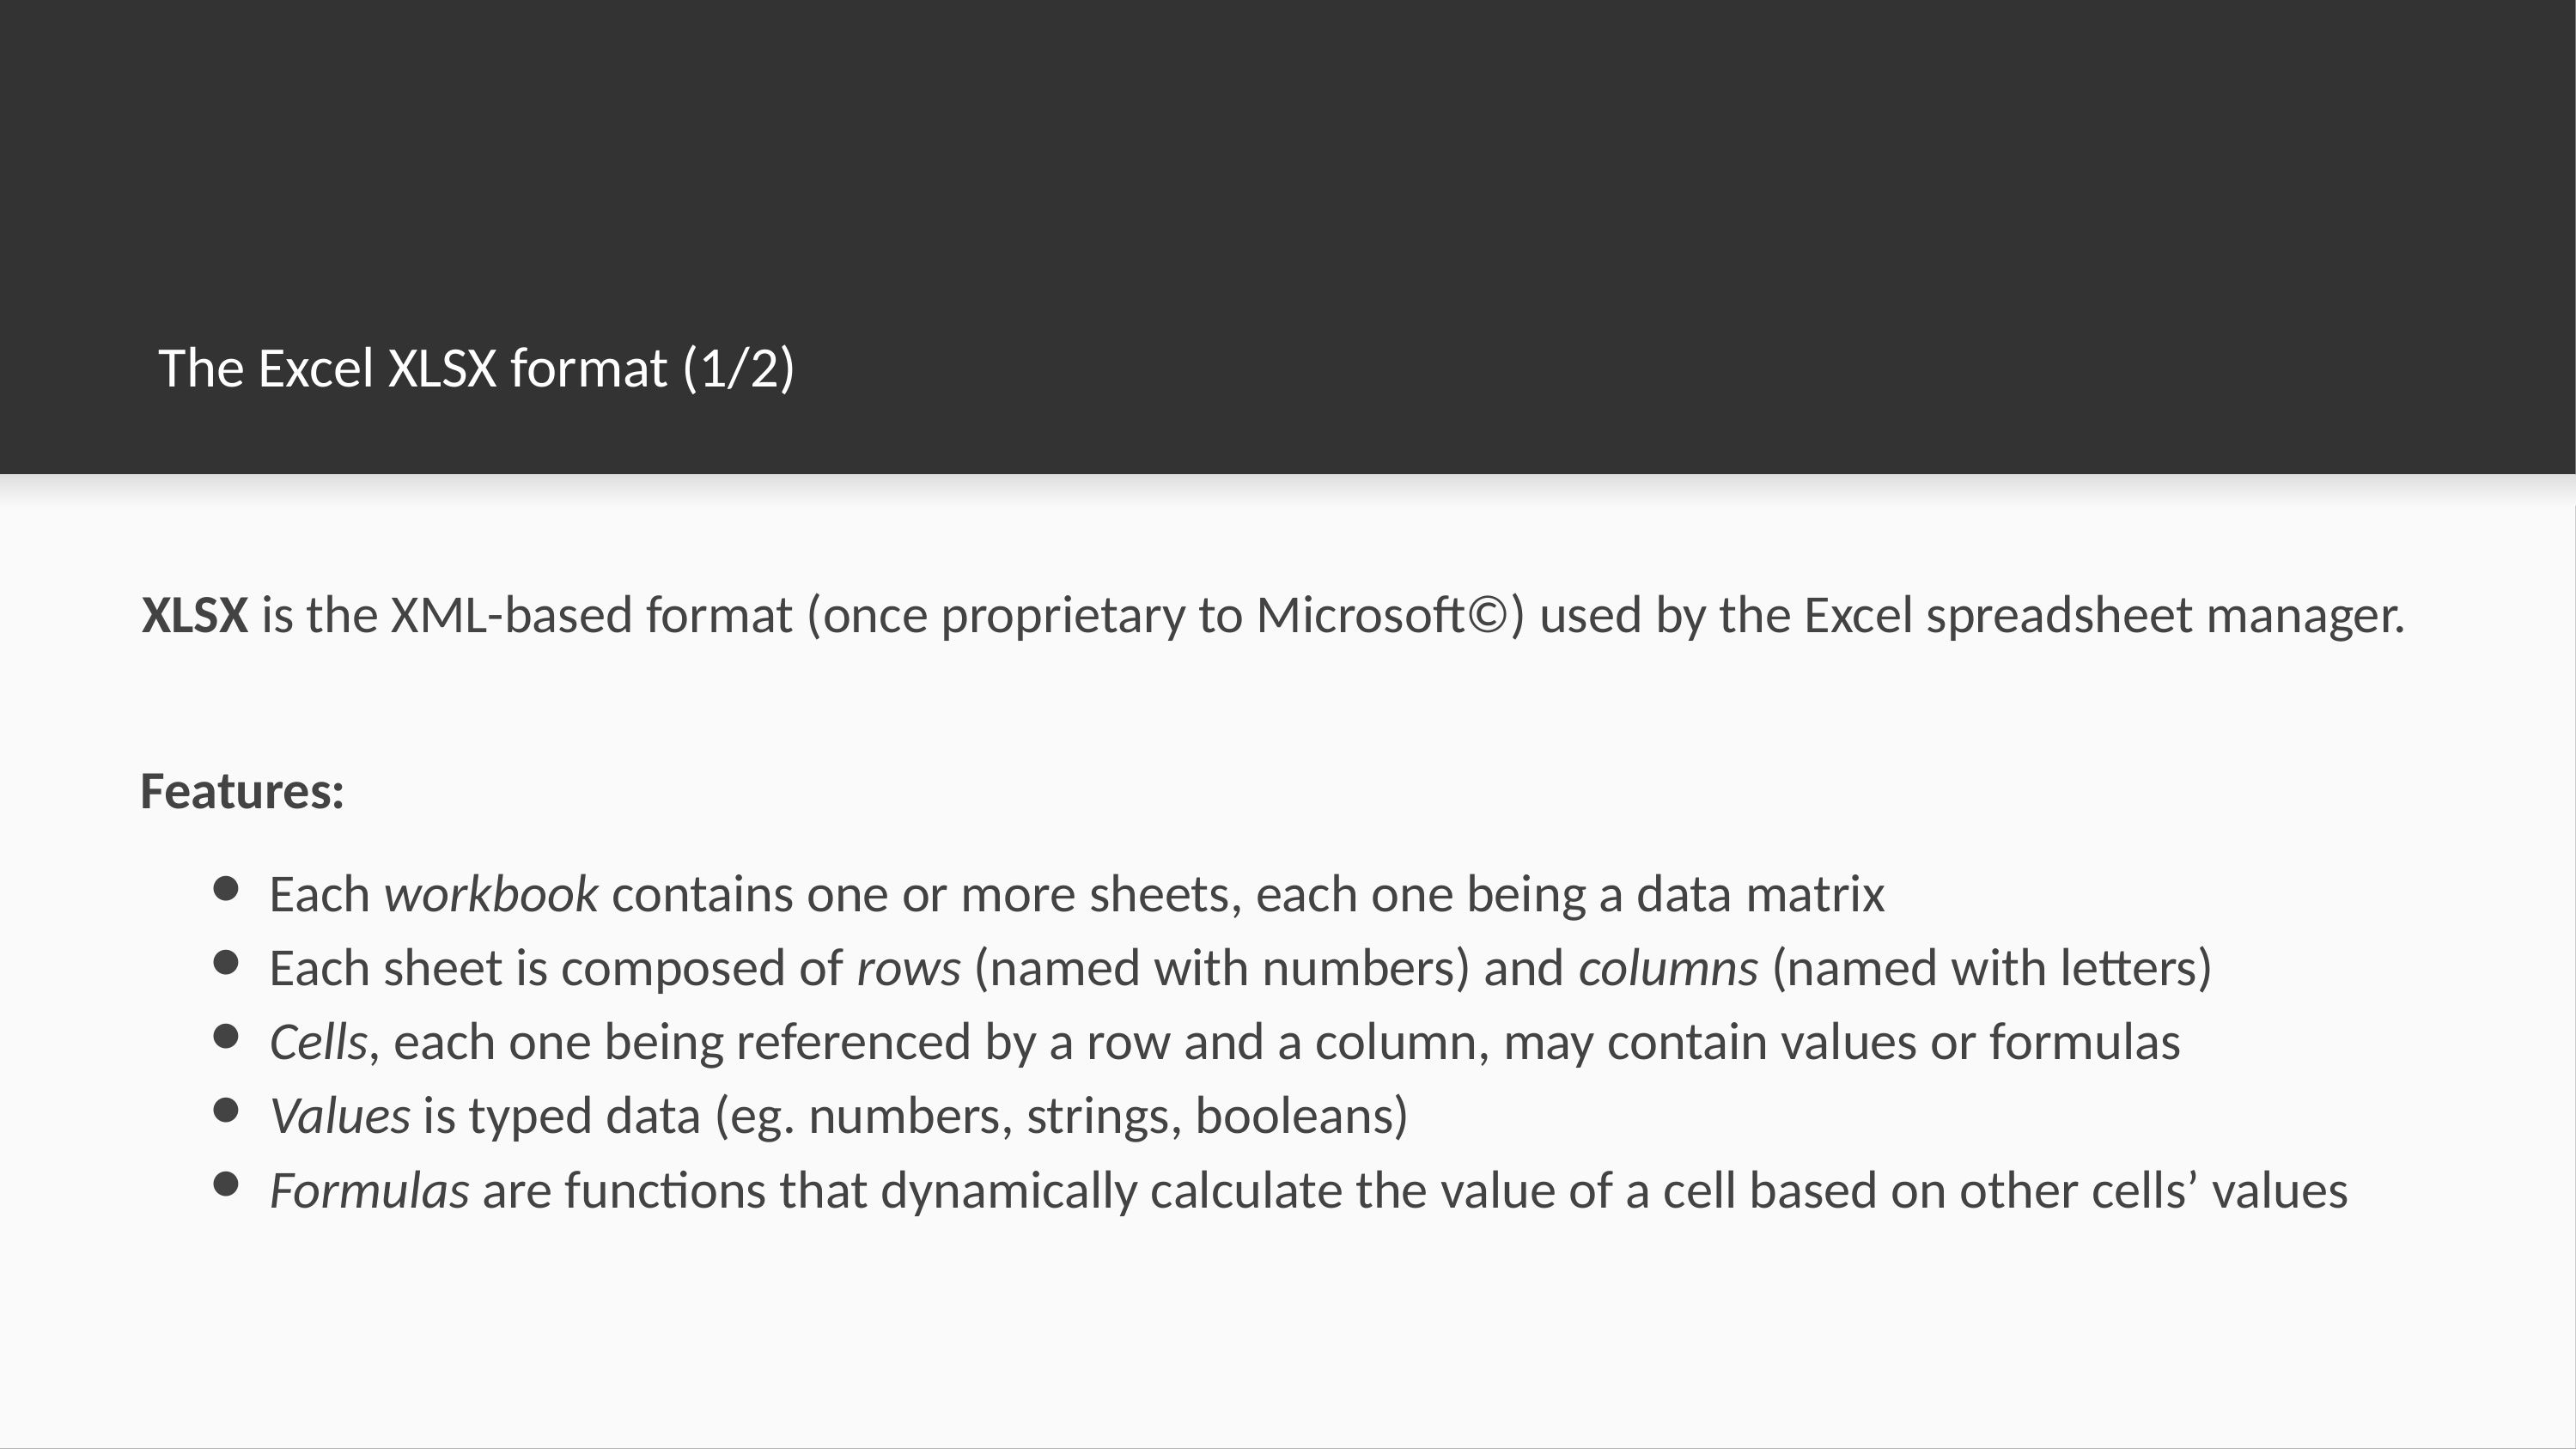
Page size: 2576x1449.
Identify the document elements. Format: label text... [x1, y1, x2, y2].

title The Excel XLSX format (1/2) [132, 208, 2450, 424]
text_box XLSX is the XML-based format (once proprietary to Microsoft©) used by the Excel spreadsheet manager. [116, 544, 2499, 724]
text_box Features: Each workbook contains one or more sheets, each one being a data matrix Each sheet is composed of rows (named with numbers) and columns (named with letters) Cells, each one being referenced by a row and a column, may contain values or formulas Values is typed data (eg. numbers, strings, booleans) Formulas are functions that dynamically calculate the value of a cell based on other cells’ values [127, 724, 2433, 1306]
